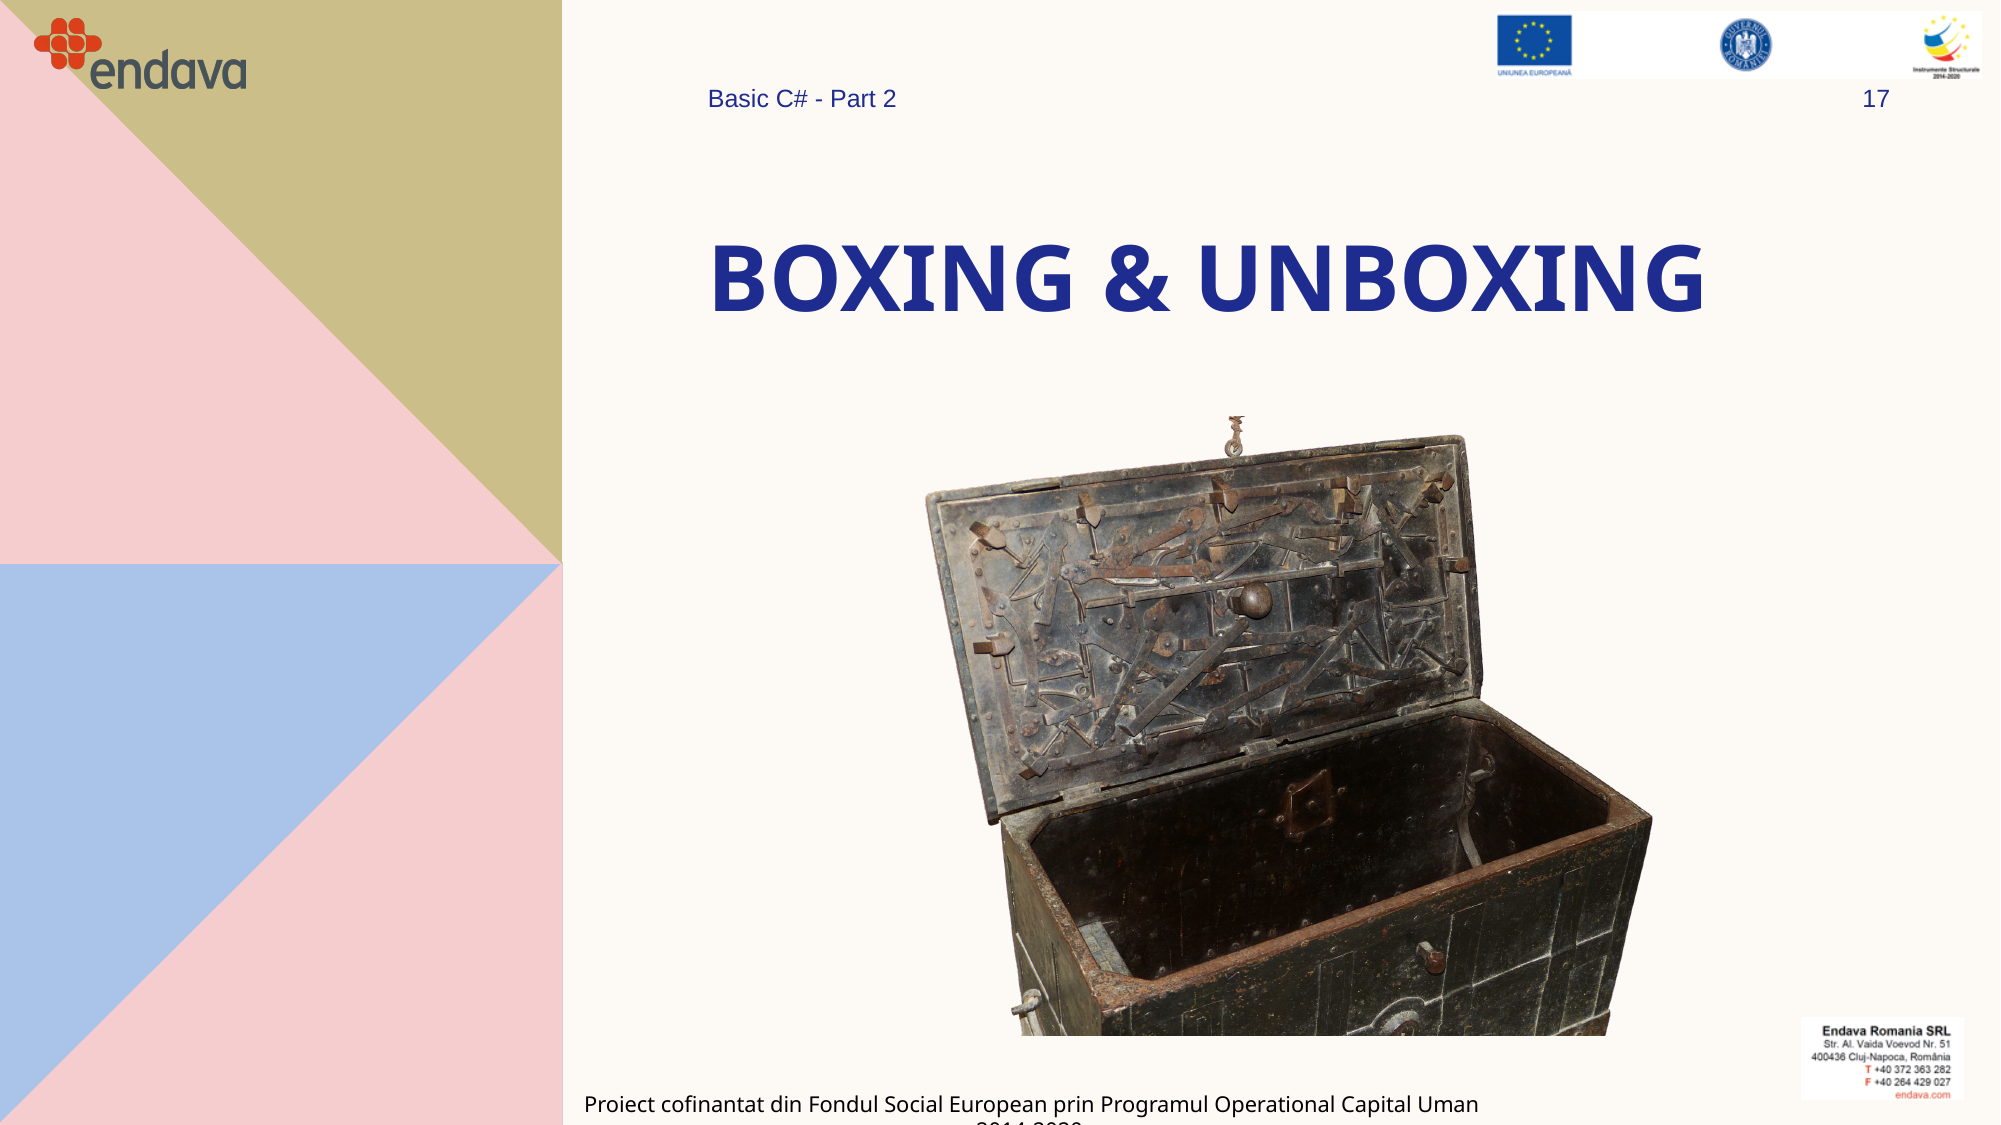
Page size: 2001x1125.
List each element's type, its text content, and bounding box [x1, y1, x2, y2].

picture [1497, 11, 1982, 79]
text_box Proiect cofinantat din Fondul Social European prin Programul Operational Capital Uman 2014-2020 [551, 1083, 1514, 1125]
slide_number 17 [1795, 79, 1958, 120]
picture [1801, 1017, 1964, 1100]
footer Basic C# - Part 2 [693, 75, 1218, 120]
picture [34, 18, 246, 89]
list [867, 416, 1693, 1036]
title Boxing & Unboxing [693, 212, 1843, 339]
